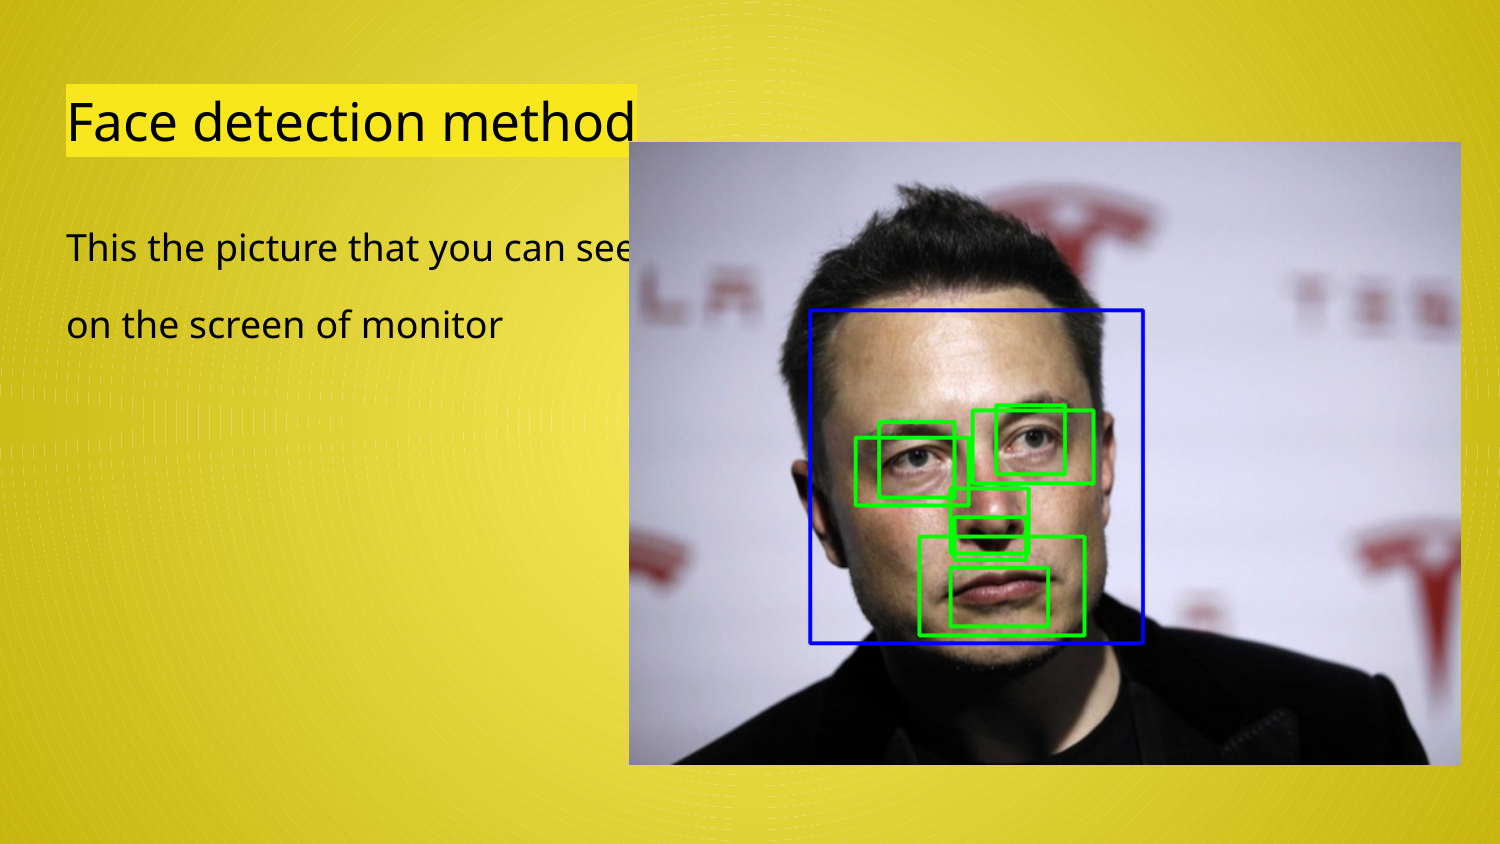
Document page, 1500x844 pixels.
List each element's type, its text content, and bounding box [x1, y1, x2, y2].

title Face detection method [51, 72, 1449, 167]
picture [628, 142, 1461, 765]
list This the picture that you can see on the screen of monitor [51, 202, 623, 750]
